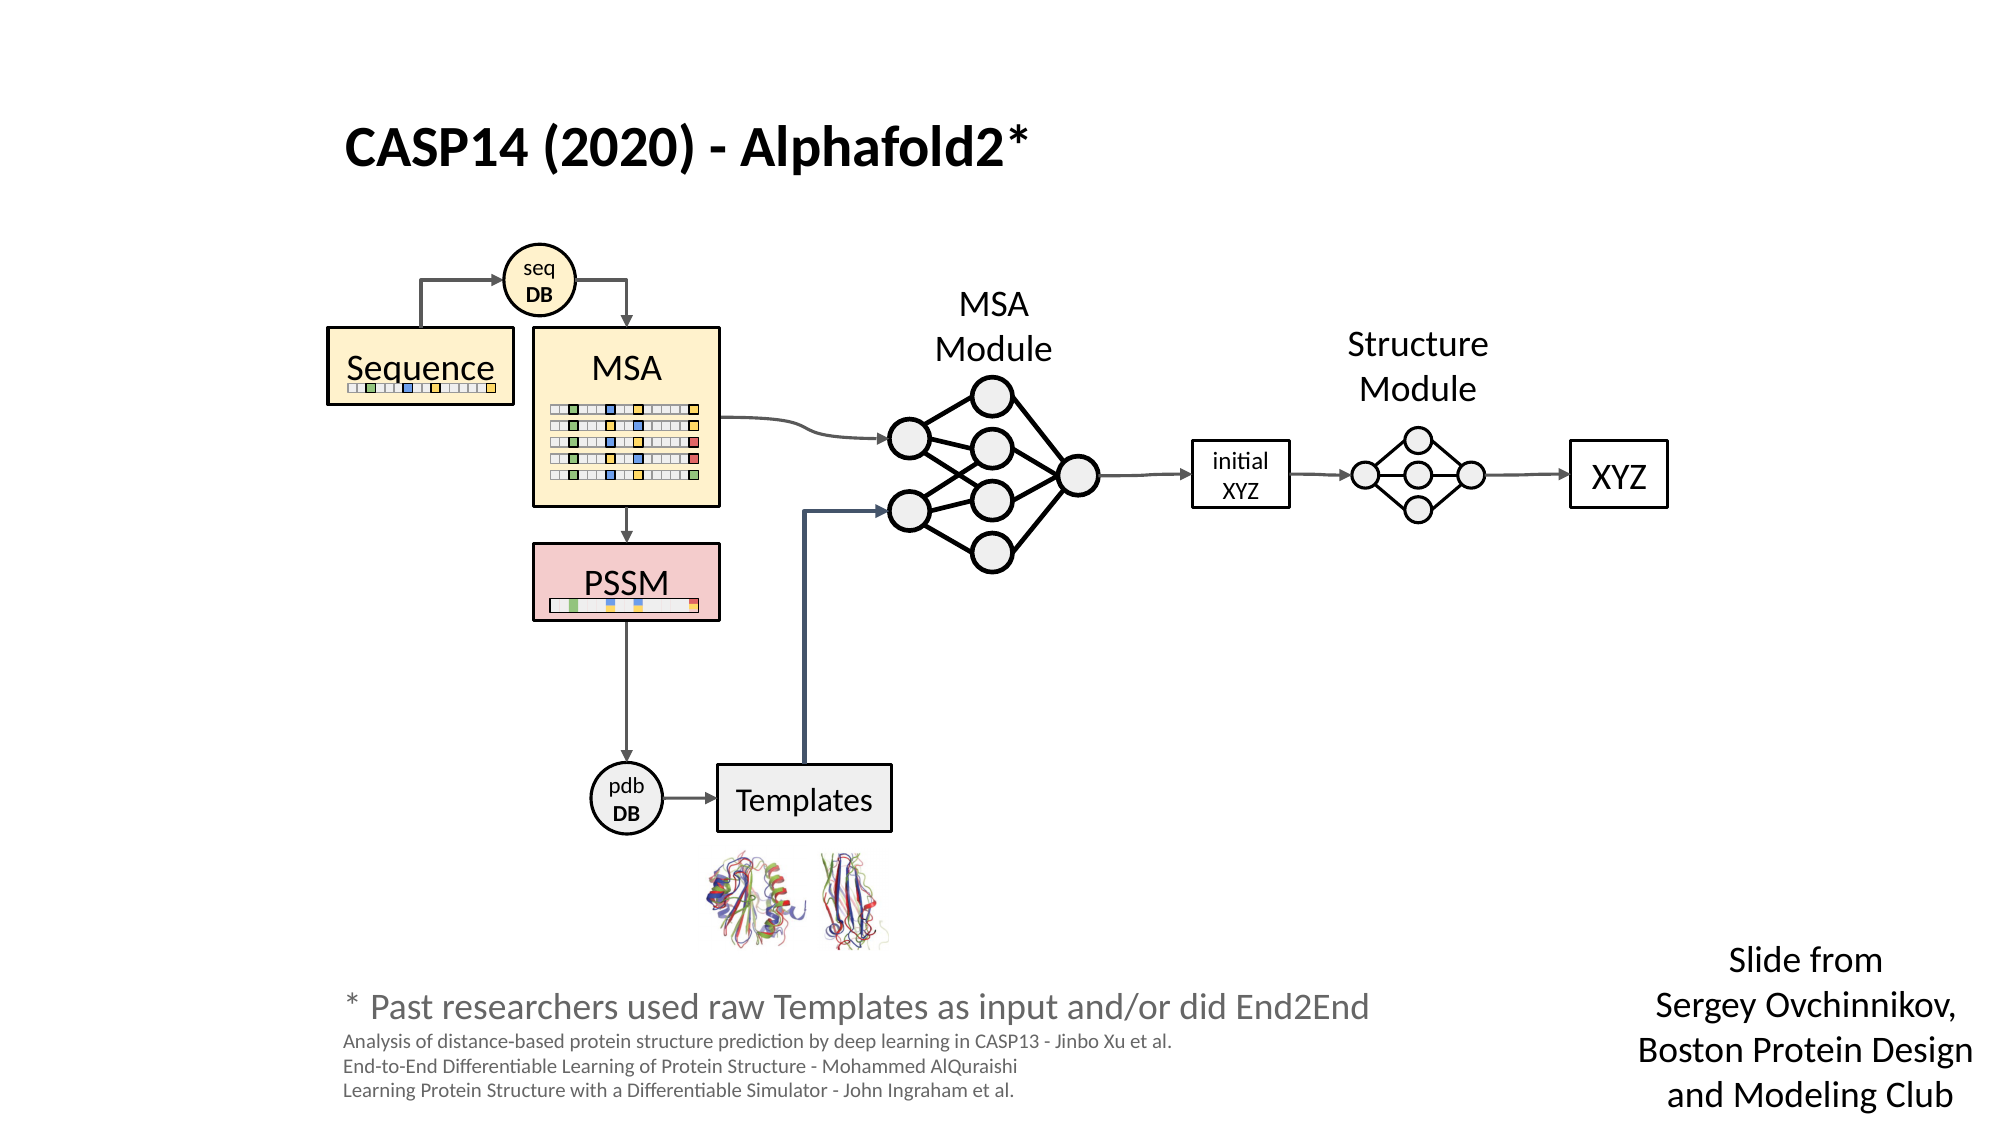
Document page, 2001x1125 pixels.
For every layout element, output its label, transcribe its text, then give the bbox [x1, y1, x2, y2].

text_box [559, 470, 568, 480]
text_box [633, 454, 643, 464]
text_box [679, 437, 689, 447]
text_box MSA Module [873, 264, 1115, 385]
text_box [596, 404, 605, 415]
text_box [568, 421, 579, 431]
text_box [366, 383, 376, 393]
text_box pdb DB [590, 762, 663, 835]
text_box [356, 383, 366, 393]
text_box Structure Module [1298, 304, 1539, 425]
text_box [605, 470, 616, 480]
text_box [550, 470, 559, 480]
text_box [652, 437, 661, 447]
text_box [413, 383, 421, 393]
text_box [616, 454, 624, 464]
text_box [643, 404, 652, 415]
text_box [550, 454, 559, 464]
text_box [579, 404, 587, 415]
text_box [441, 383, 449, 393]
text_box [652, 421, 661, 431]
text_box [624, 437, 633, 447]
text_box [587, 454, 596, 464]
text_box [430, 383, 441, 393]
text_box [587, 437, 596, 447]
text_box [587, 470, 596, 480]
text_box [670, 470, 679, 480]
text_box [643, 421, 652, 431]
text_box [633, 437, 643, 447]
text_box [720, 595, 974, 681]
text_box [550, 598, 699, 613]
text_box [579, 454, 587, 464]
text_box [1351, 427, 1485, 523]
text_box CASP14 (2020) - Alphafold2* [330, 93, 1304, 207]
text_box [605, 454, 616, 464]
text_box XYZ [1570, 440, 1668, 508]
text_box [579, 437, 587, 447]
text_box [661, 404, 670, 415]
text_box seq DB [503, 244, 576, 316]
text_box [596, 470, 605, 480]
text_box [661, 421, 670, 431]
text_box * Past researchers used raw Templates as input and/or did End2End Analysis of distance‐based protein structure prediction by deep learning in CASP13 - Jinbo Xu et al. End-to-End Differentiable Learning of Protein Structure - Mohammed AlQuraishi Learning Protein Structure with a Differentiable Simulator - John Ingraham et al. [328, 967, 1623, 1118]
text_box [605, 437, 616, 447]
text_box [689, 454, 699, 464]
text_box [376, 383, 384, 393]
text_box [689, 404, 699, 415]
text_box [670, 437, 679, 447]
text_box [624, 470, 633, 480]
text_box [347, 383, 356, 393]
text_box [652, 470, 661, 480]
picture [816, 848, 889, 951]
text_box [579, 470, 587, 480]
text_box [559, 421, 568, 431]
text_box [661, 437, 670, 447]
text_box [652, 454, 661, 464]
text_box [468, 383, 477, 393]
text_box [575, 280, 627, 328]
text_box [394, 383, 403, 393]
text_box [559, 404, 568, 415]
text_box initial XYZ [1192, 440, 1290, 508]
text_box [605, 404, 616, 415]
text_box [587, 404, 596, 415]
text_box [486, 383, 496, 393]
text_box [689, 421, 699, 431]
text_box Sequence [328, 327, 514, 405]
text_box [616, 404, 624, 415]
text_box [652, 404, 661, 415]
text_box [605, 421, 616, 431]
text_box [624, 404, 633, 415]
text_box [579, 421, 587, 431]
text_box [421, 383, 430, 393]
text_box [643, 437, 652, 447]
text_box [679, 421, 689, 431]
text_box [550, 404, 559, 415]
text_box [596, 454, 605, 464]
text_box [616, 437, 624, 447]
text_box [403, 383, 413, 393]
text_box [477, 383, 486, 393]
text_box [596, 437, 605, 447]
text_box [568, 437, 579, 447]
text_box [624, 421, 633, 431]
text_box [550, 437, 559, 447]
text_box [670, 404, 679, 415]
text_box [670, 421, 679, 431]
text_box [679, 454, 689, 464]
text_box MSA [533, 327, 720, 507]
text_box [624, 454, 633, 464]
text_box [559, 454, 568, 464]
text_box [633, 470, 643, 480]
text_box [458, 383, 468, 393]
text_box [616, 470, 624, 480]
text_box [633, 421, 643, 431]
text_box [616, 421, 624, 431]
text_box [550, 421, 559, 431]
text_box [679, 470, 689, 480]
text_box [438, 262, 487, 346]
text_box [633, 404, 643, 415]
text_box [587, 421, 596, 431]
text_box [661, 454, 670, 464]
picture [698, 845, 807, 954]
text_box Slide from Sergey Ovchinnikov, Boston Protein Design and Modeling Club [1623, 928, 1998, 1123]
text_box [661, 470, 670, 480]
text_box [679, 404, 689, 415]
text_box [889, 377, 1099, 573]
text_box [559, 437, 568, 447]
text_box [384, 383, 394, 393]
text_box [643, 454, 652, 464]
text_box [689, 437, 699, 447]
text_box [568, 470, 579, 480]
text_box Templates [717, 764, 892, 832]
text_box [449, 383, 458, 393]
text_box [596, 421, 605, 431]
text_box [670, 454, 679, 464]
text_box [568, 404, 579, 415]
text_box PSSM [533, 543, 720, 621]
text_box [568, 454, 579, 464]
text_box [643, 470, 652, 480]
text_box [689, 470, 699, 480]
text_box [719, 417, 890, 439]
